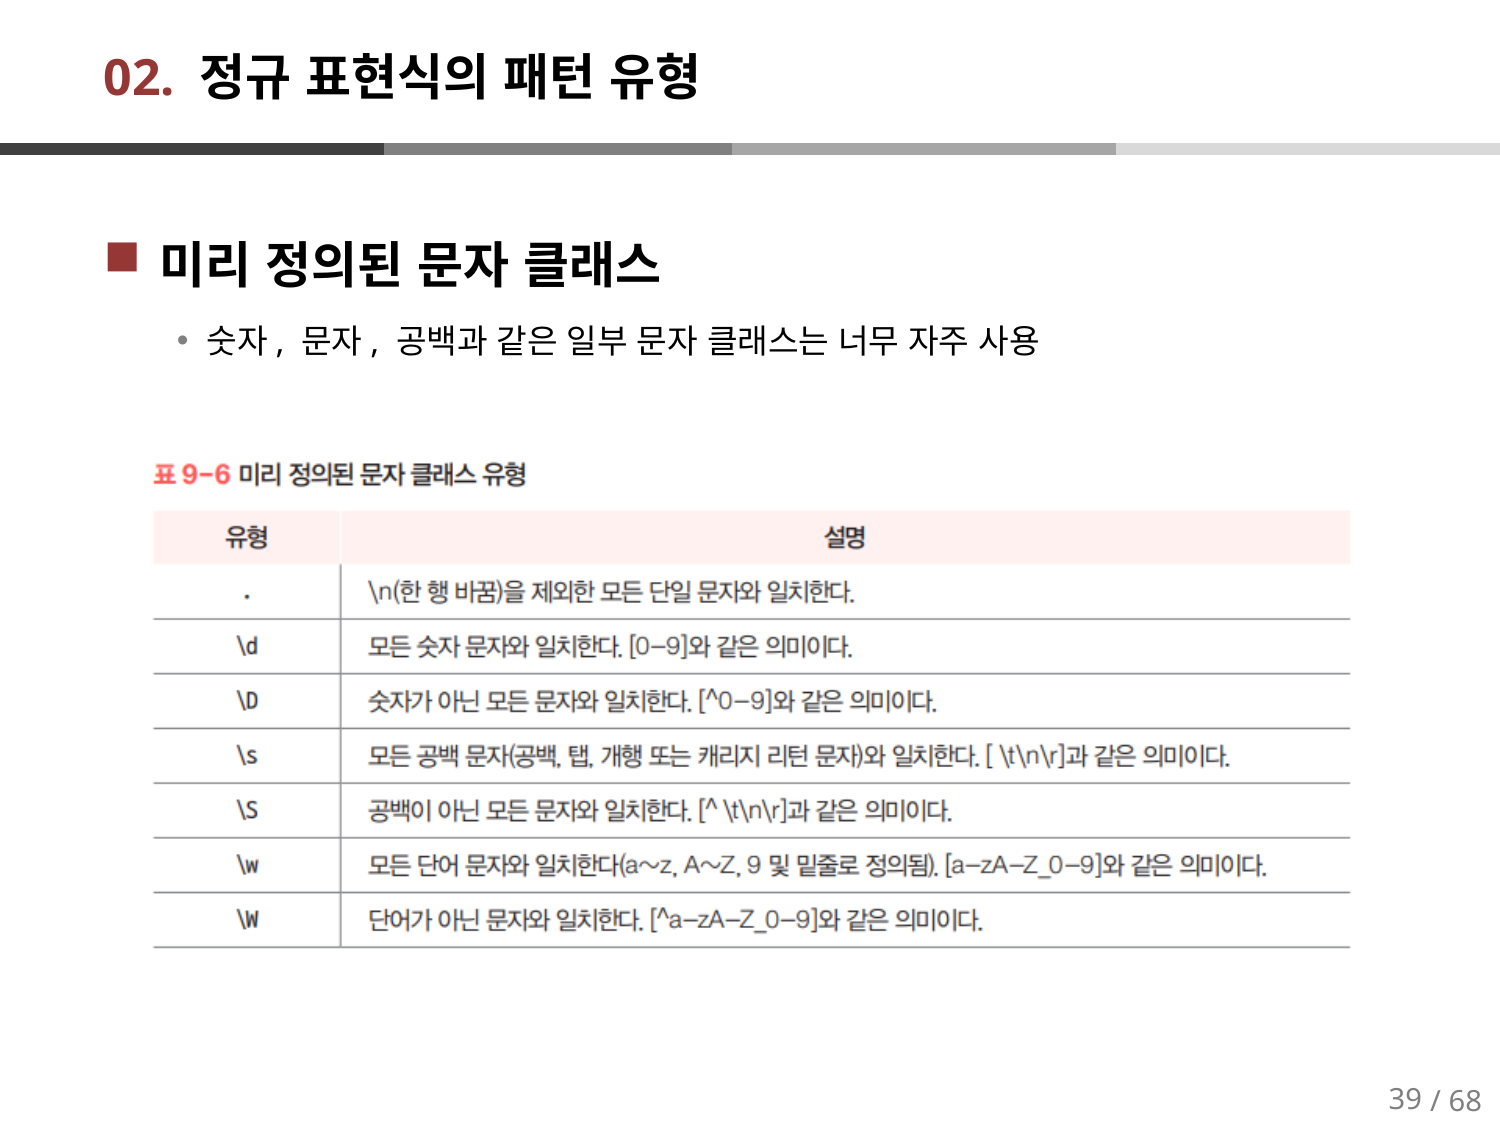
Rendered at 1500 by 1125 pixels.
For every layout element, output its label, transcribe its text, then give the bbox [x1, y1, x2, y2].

picture [148, 455, 1352, 954]
list 미리 정의된 문자 클래스 숫자, 문자, 공백과 같은 일부 문자 클래스는 너무 자주 사용 [88, 196, 1436, 1083]
title 02. 정규 표현식의 패턴 유형 [88, 30, 1211, 121]
